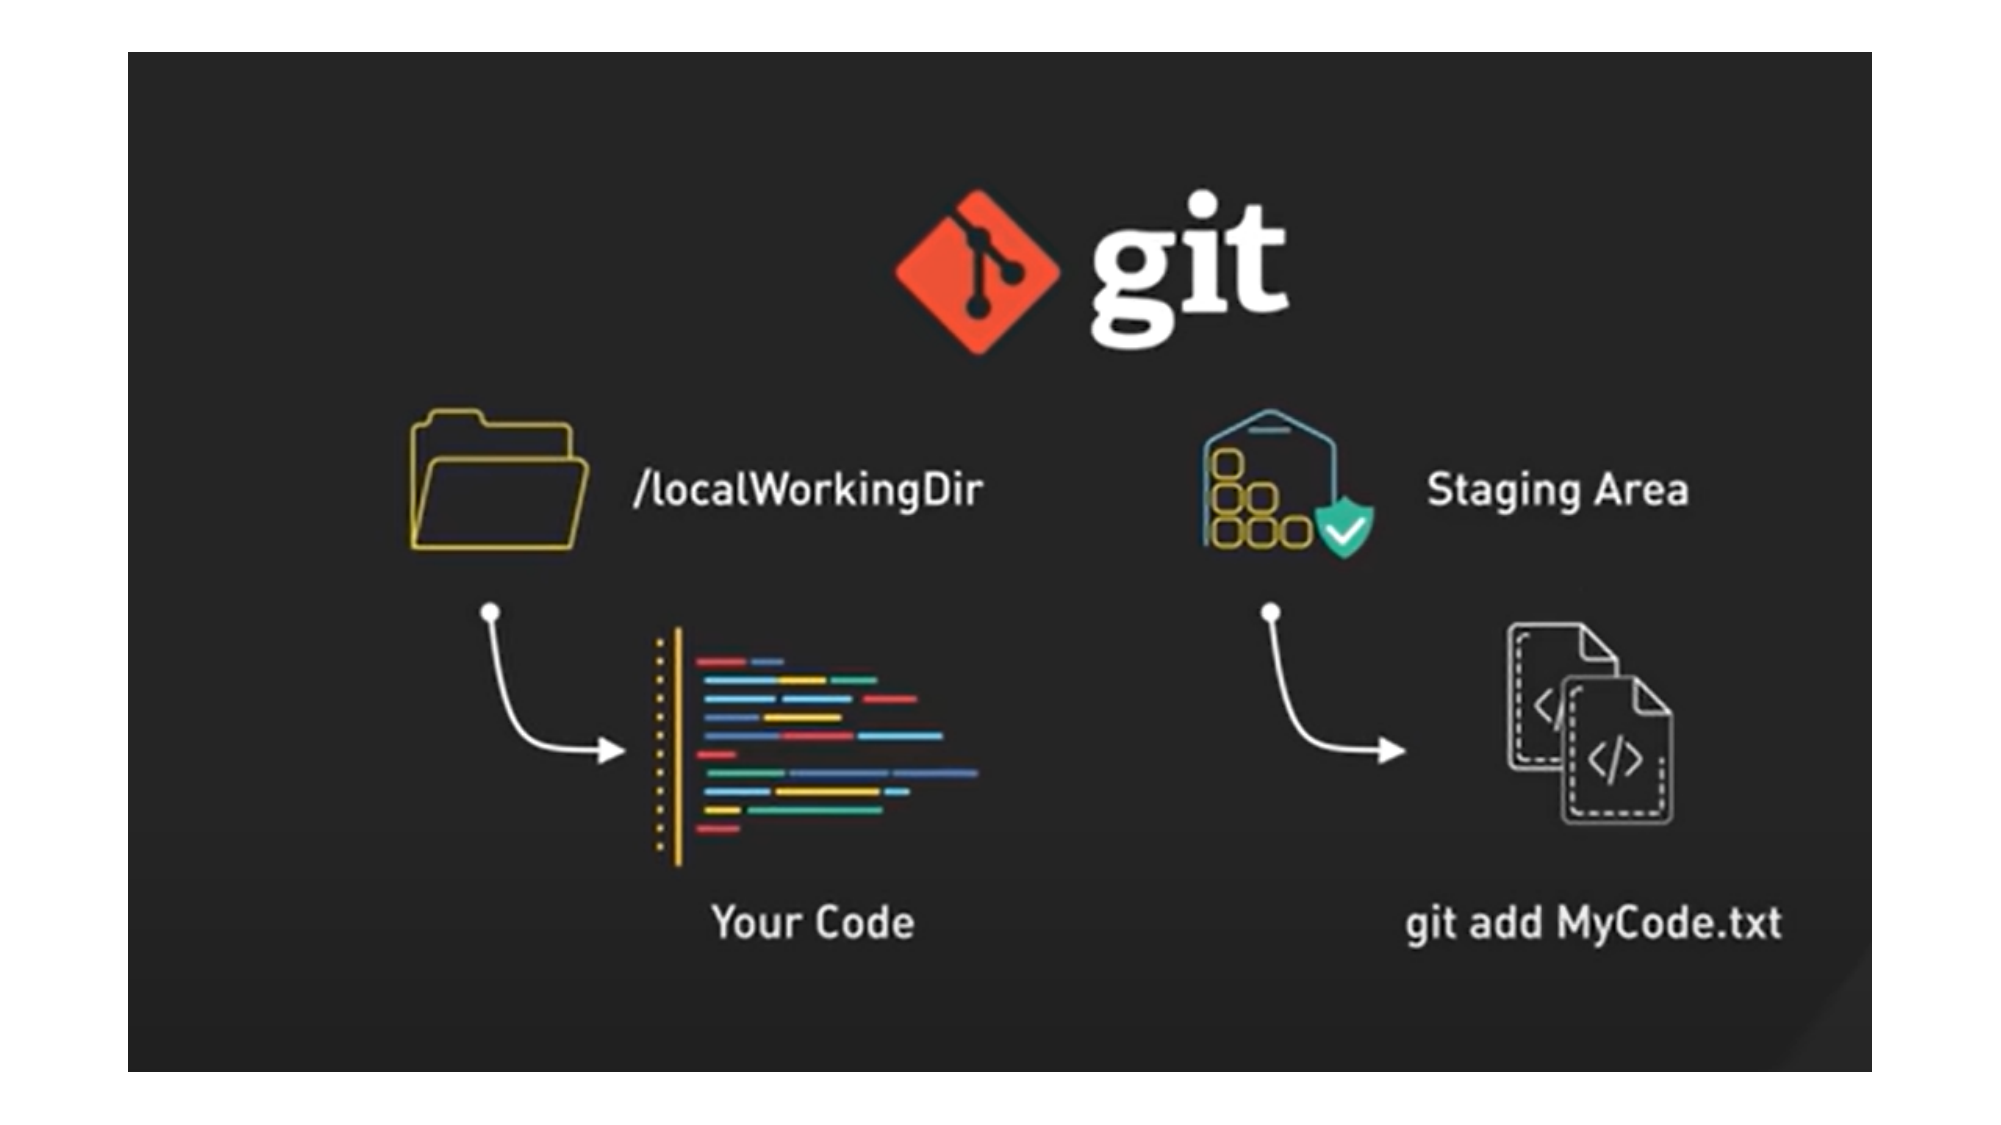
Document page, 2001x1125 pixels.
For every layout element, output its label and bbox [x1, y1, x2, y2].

picture [128, 52, 1872, 1072]
